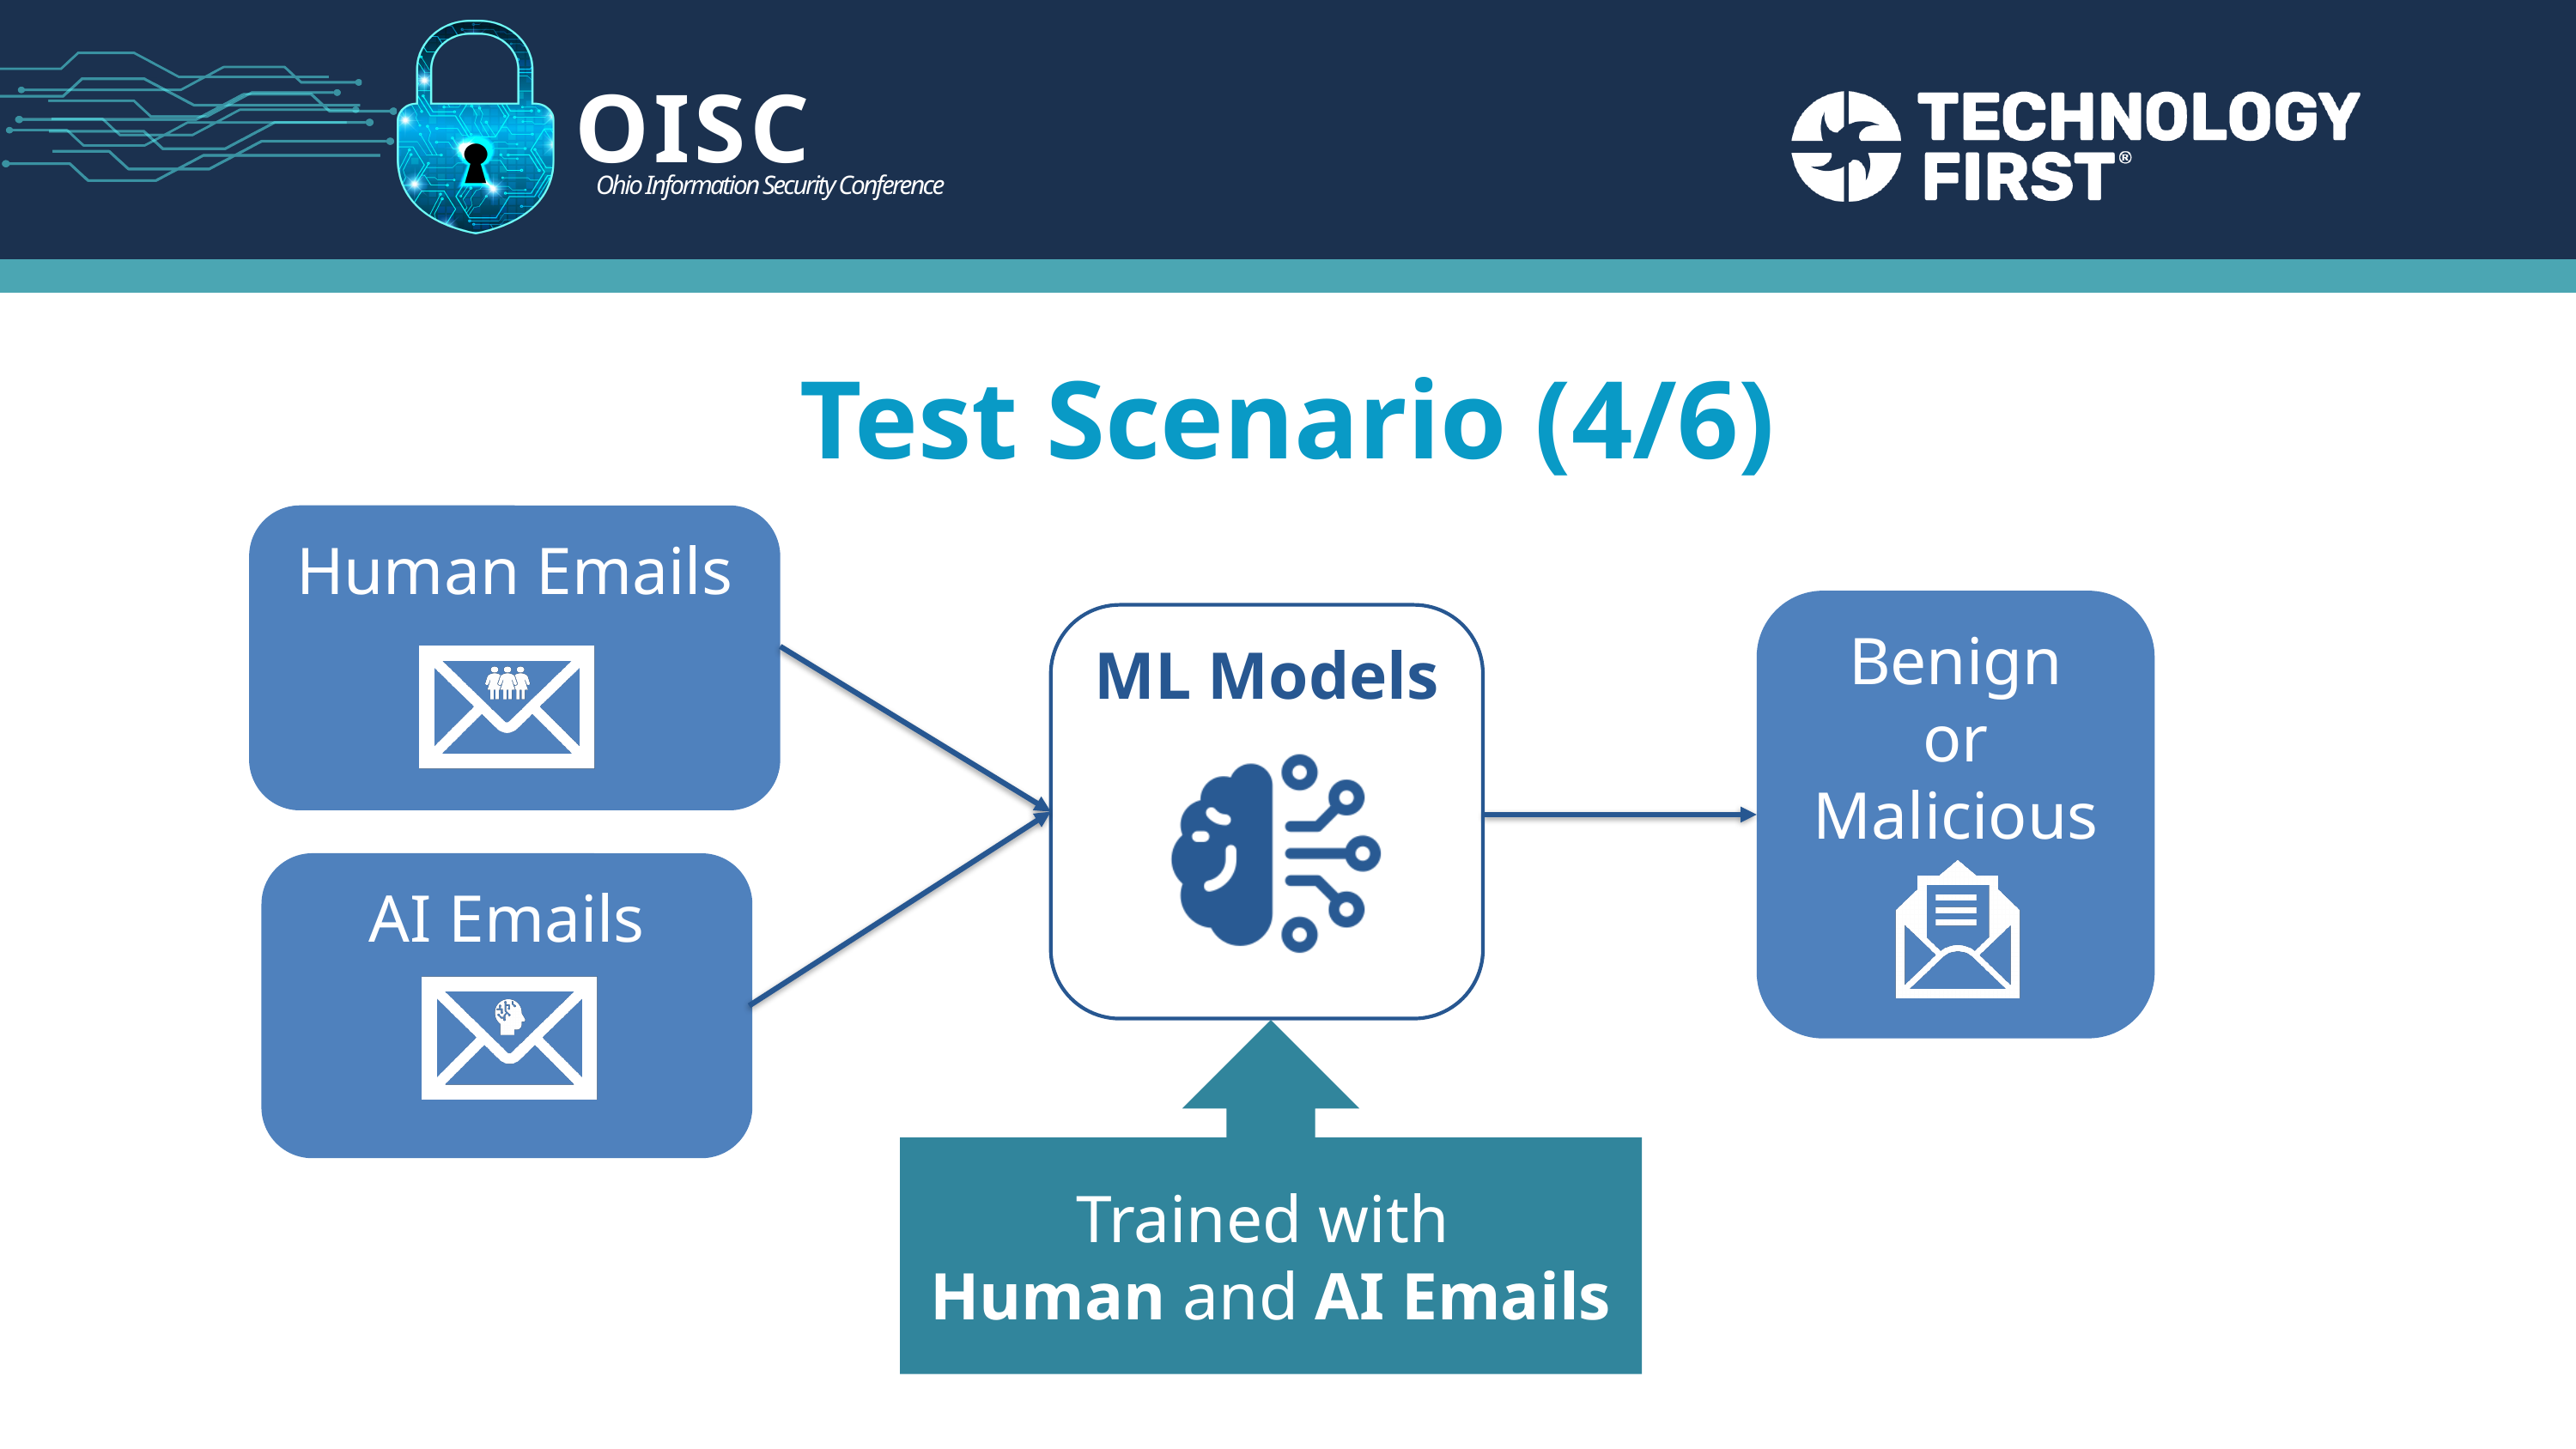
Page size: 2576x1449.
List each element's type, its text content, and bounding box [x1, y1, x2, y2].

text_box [261, 852, 753, 1159]
picture [1791, 91, 2360, 202]
text_box Test Scenario (4/6) [249, 351, 2327, 481]
text_box Trained with Human and AI Emails [897, 1027, 1644, 1376]
picture [0, 20, 555, 234]
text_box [248, 505, 781, 811]
text_box [785, 518, 1981, 769]
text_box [780, 646, 1051, 810]
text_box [1756, 590, 2155, 1039]
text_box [749, 811, 1051, 1006]
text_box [1050, 604, 1484, 1019]
